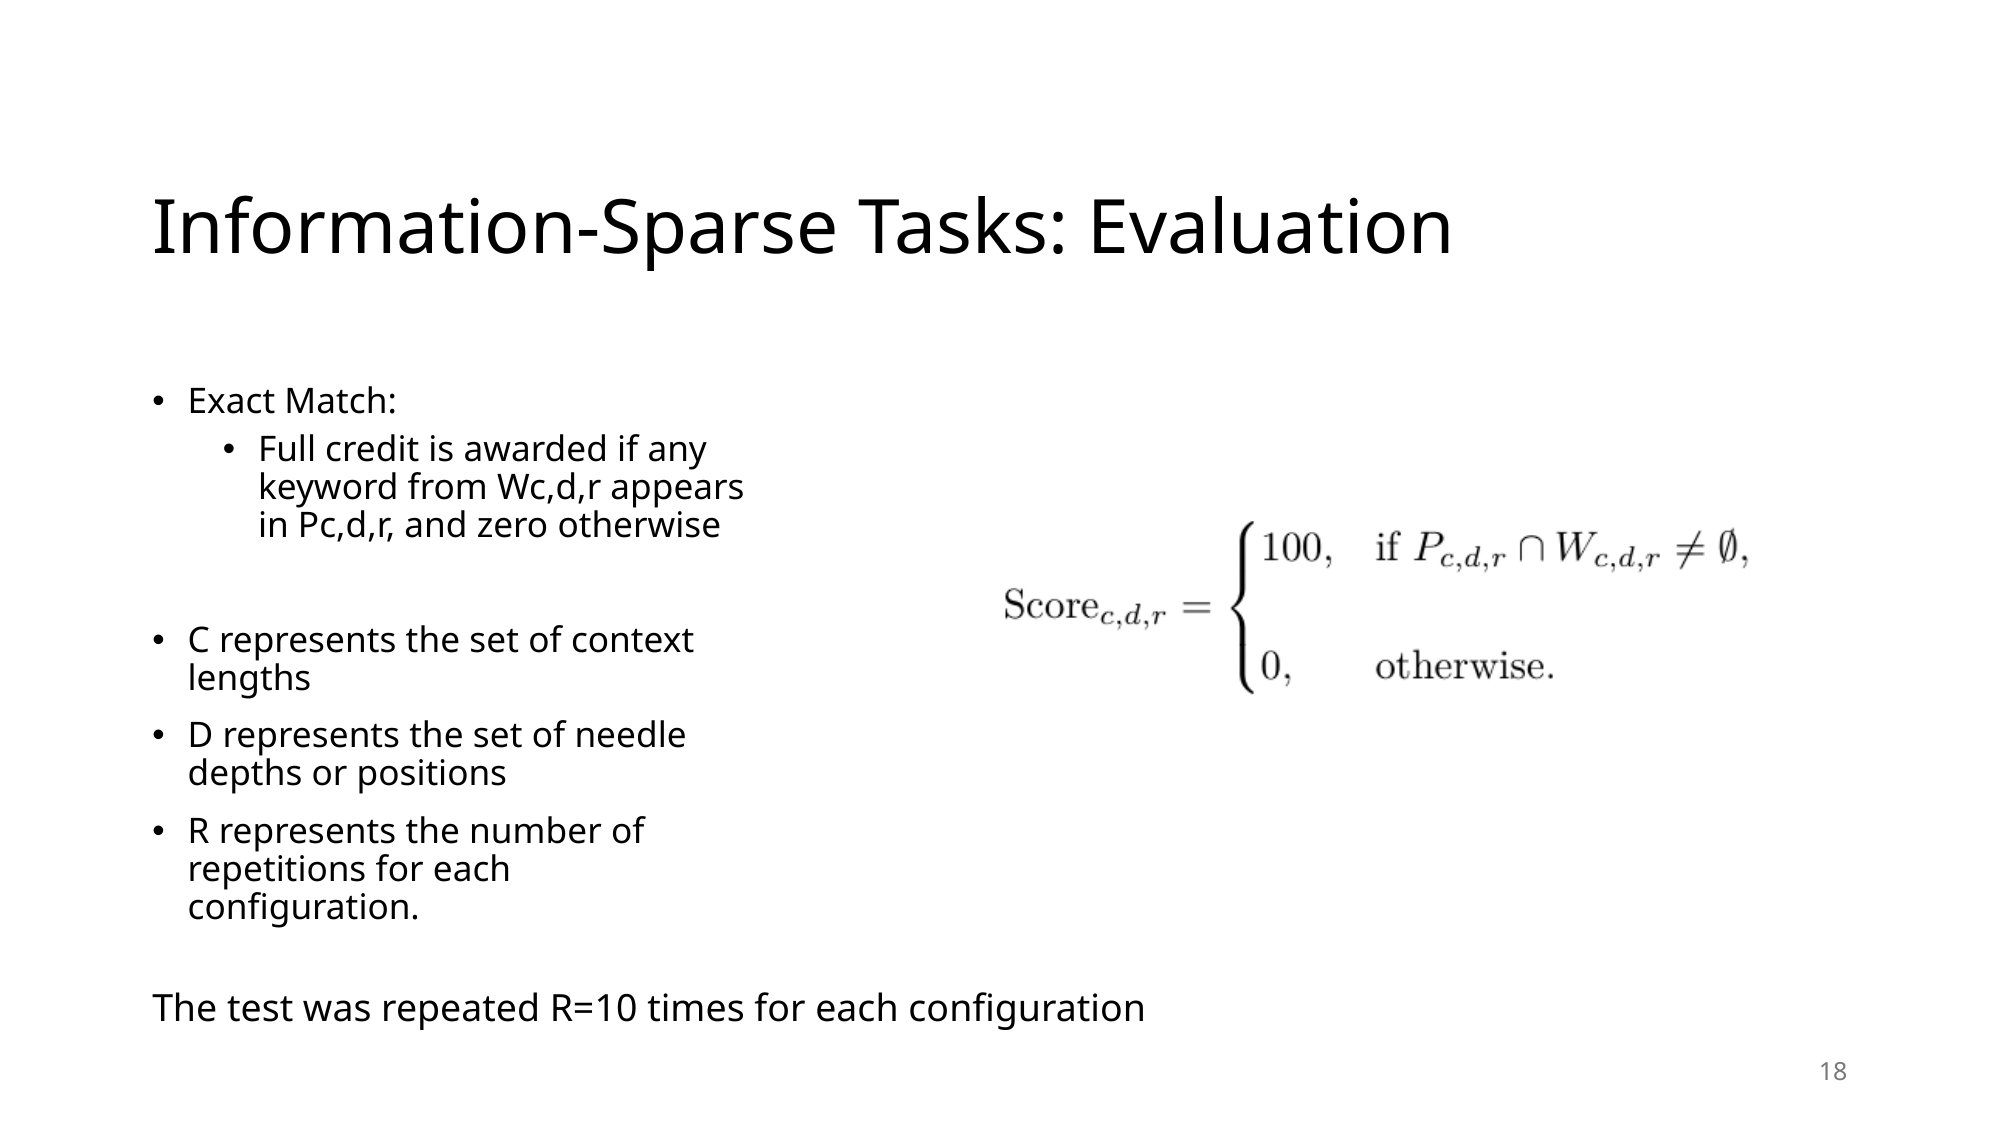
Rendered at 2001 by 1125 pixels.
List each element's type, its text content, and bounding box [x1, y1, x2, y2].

text_box The test was repeated R=10 times for each configuration [137, 977, 1878, 1037]
title Information-Sparse Tasks: Evaluation [137, 59, 1863, 278]
picture [963, 464, 1864, 731]
list Exact Match: Full credit is awarded if any keyword from Wc,d,r appears in Pc,d,r, and zero otherwise C represents the set of context lengths D represents the set of needle depths or positions R represents the number of repetitions for each configuration. [137, 375, 763, 954]
slide_number 18 [1412, 1042, 1863, 1103]
